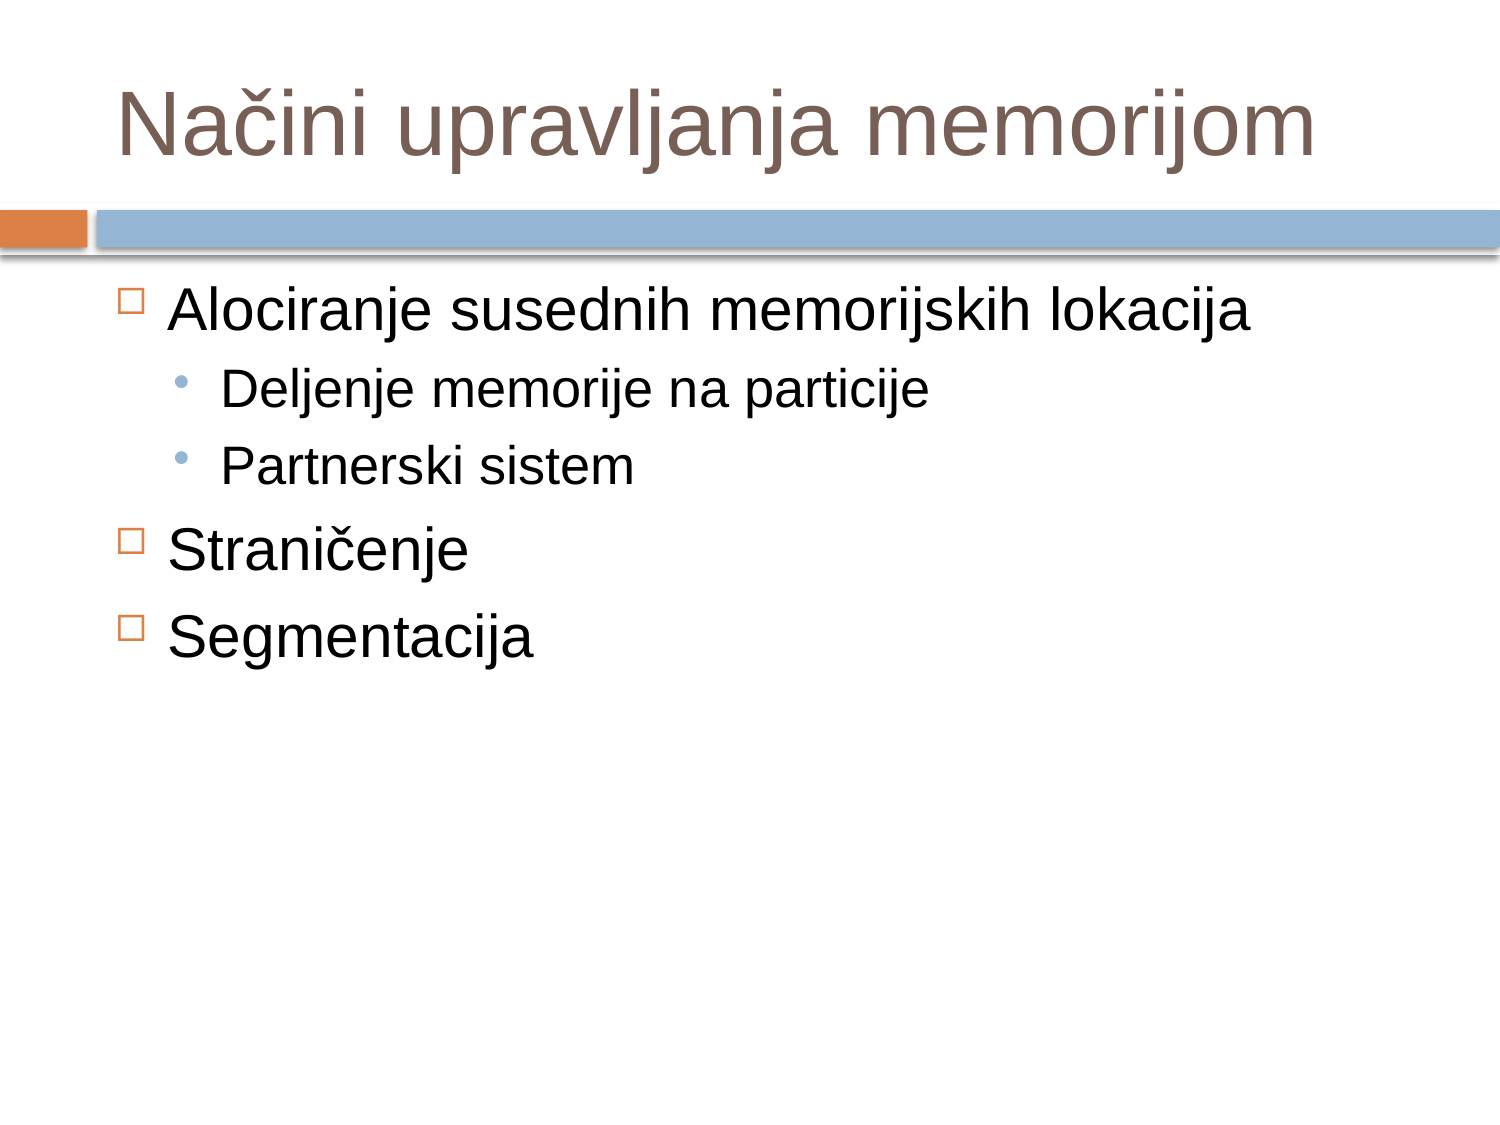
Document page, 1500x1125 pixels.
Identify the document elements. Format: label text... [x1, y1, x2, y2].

title Načini upravljanja memorijom [100, 37, 1438, 200]
list Alociranje susednih memorijskih lokacija Deljenje memorije na particije Partnerski sistem Straničenje Segmentacija [100, 262, 1438, 1000]
